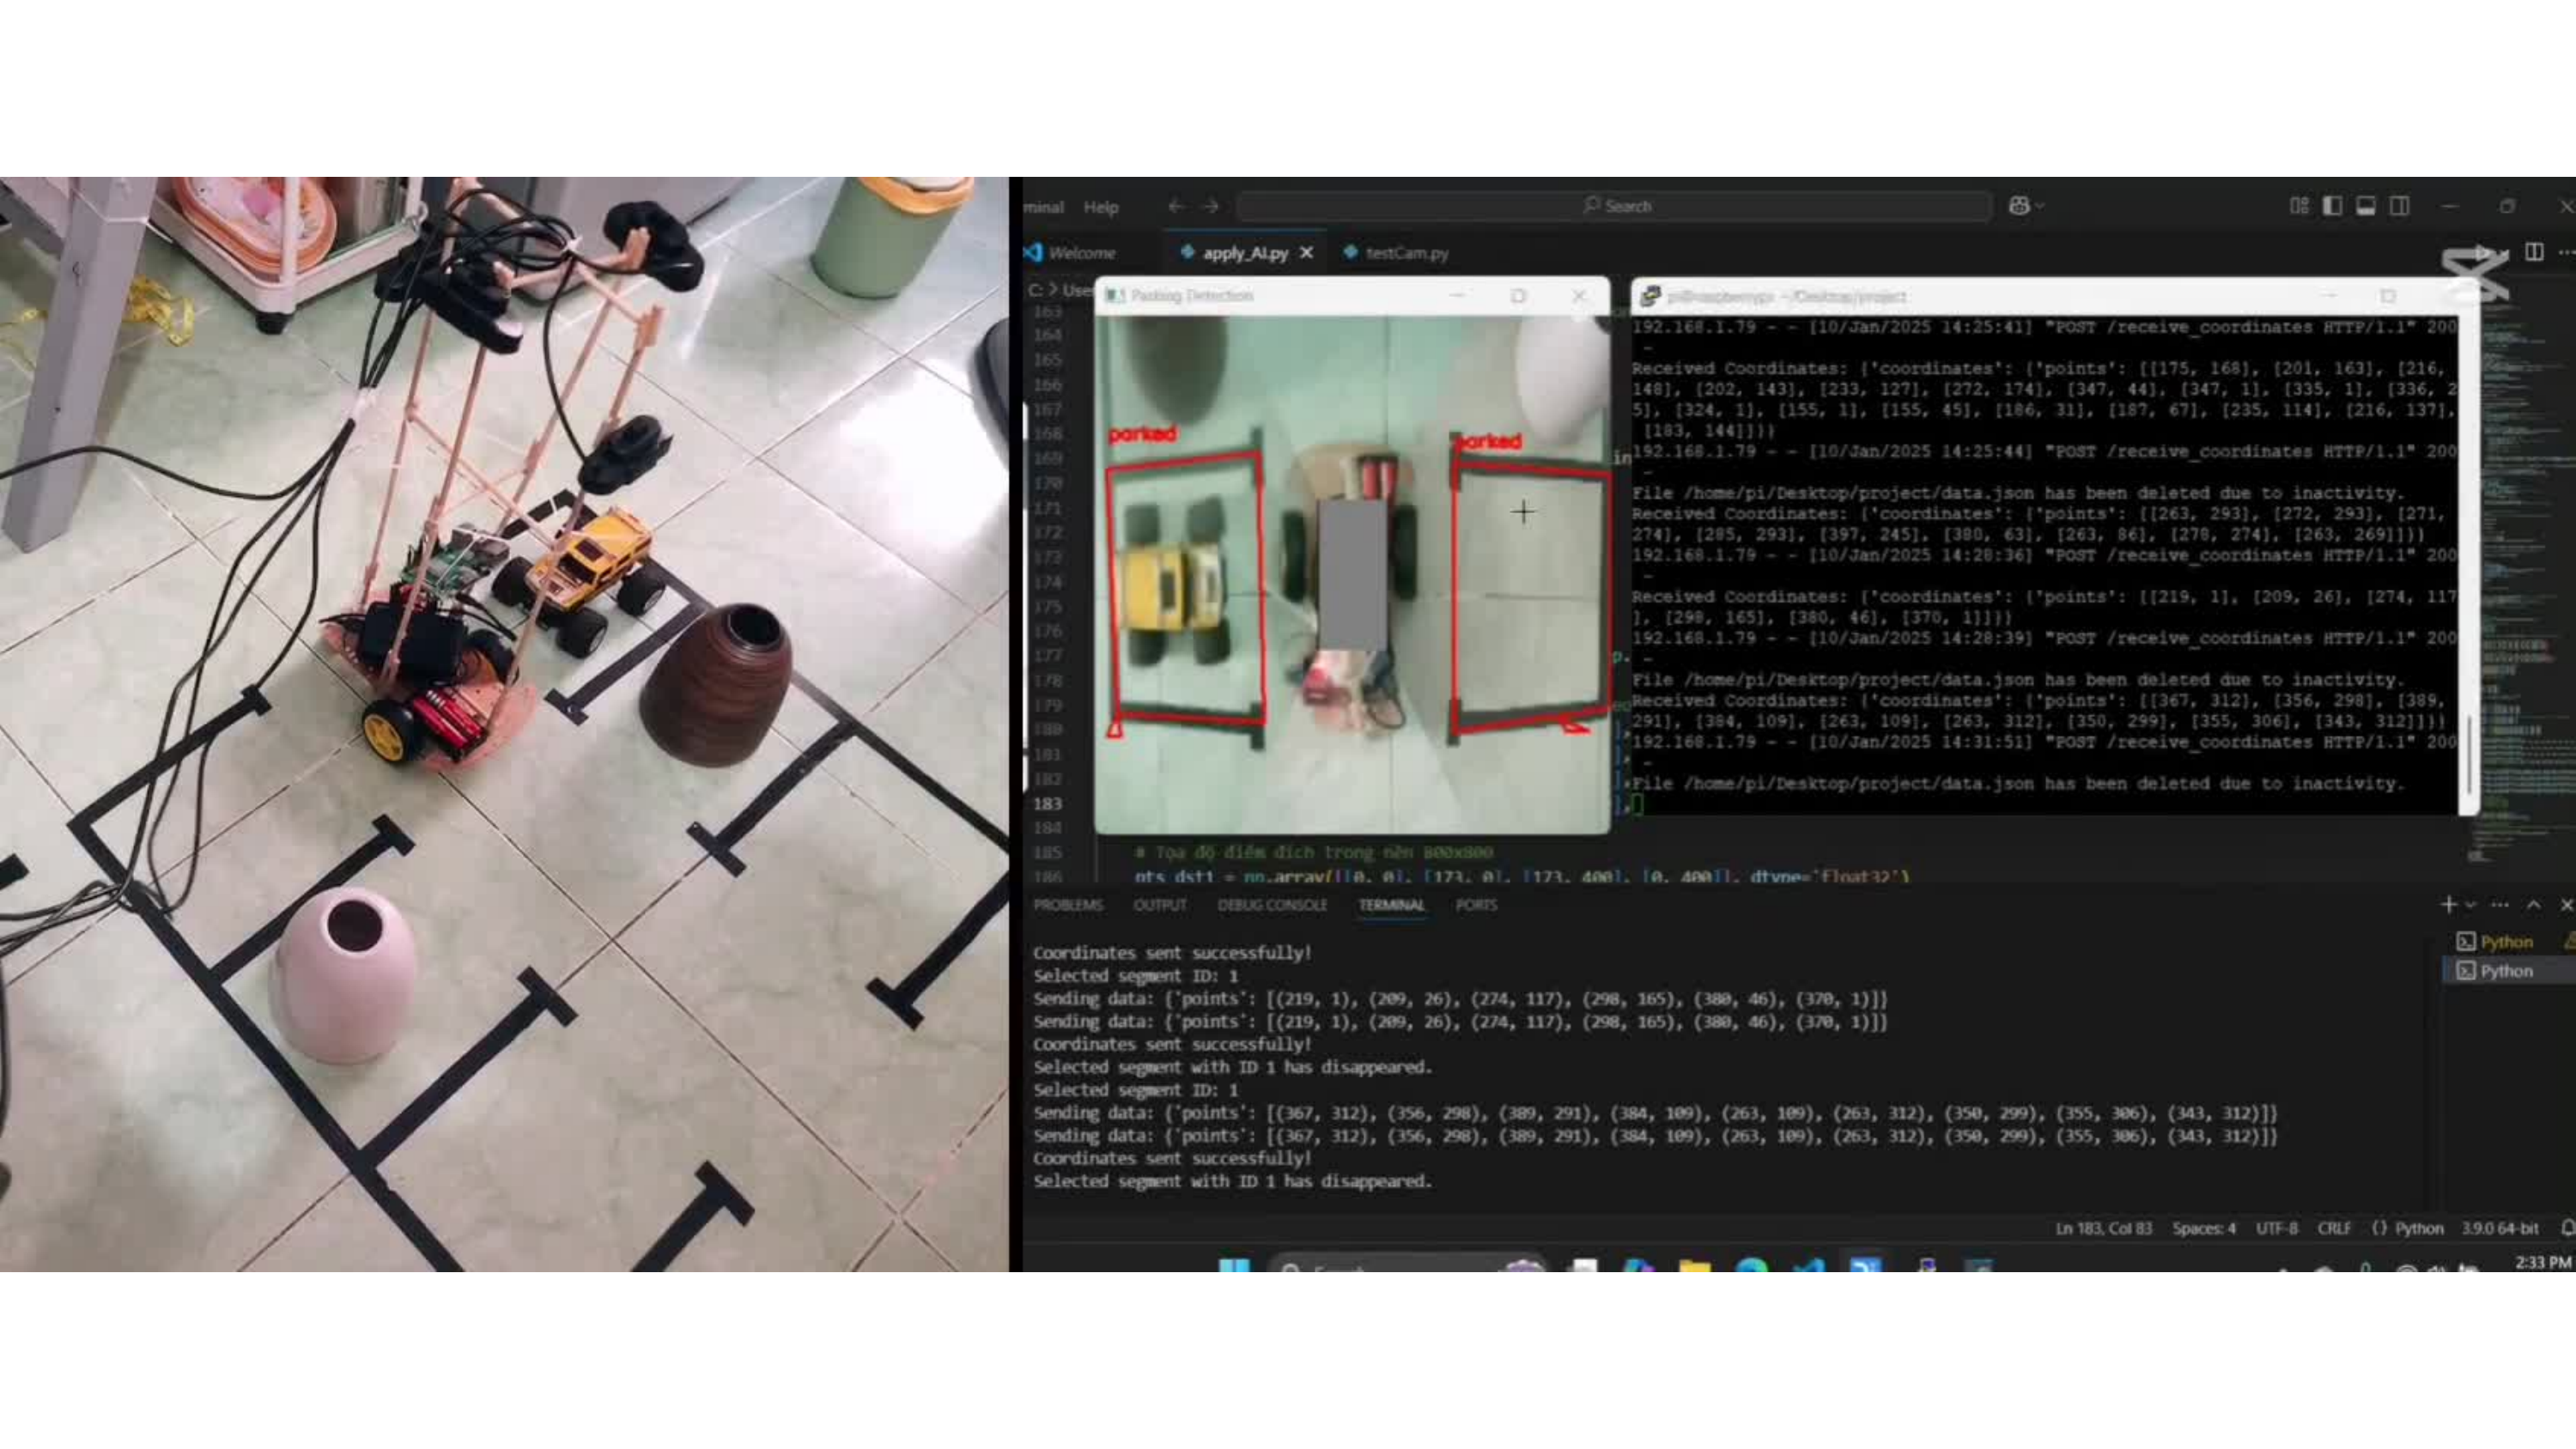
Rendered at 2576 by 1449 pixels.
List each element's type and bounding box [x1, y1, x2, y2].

text_box [0, 176, 2576, 1273]
